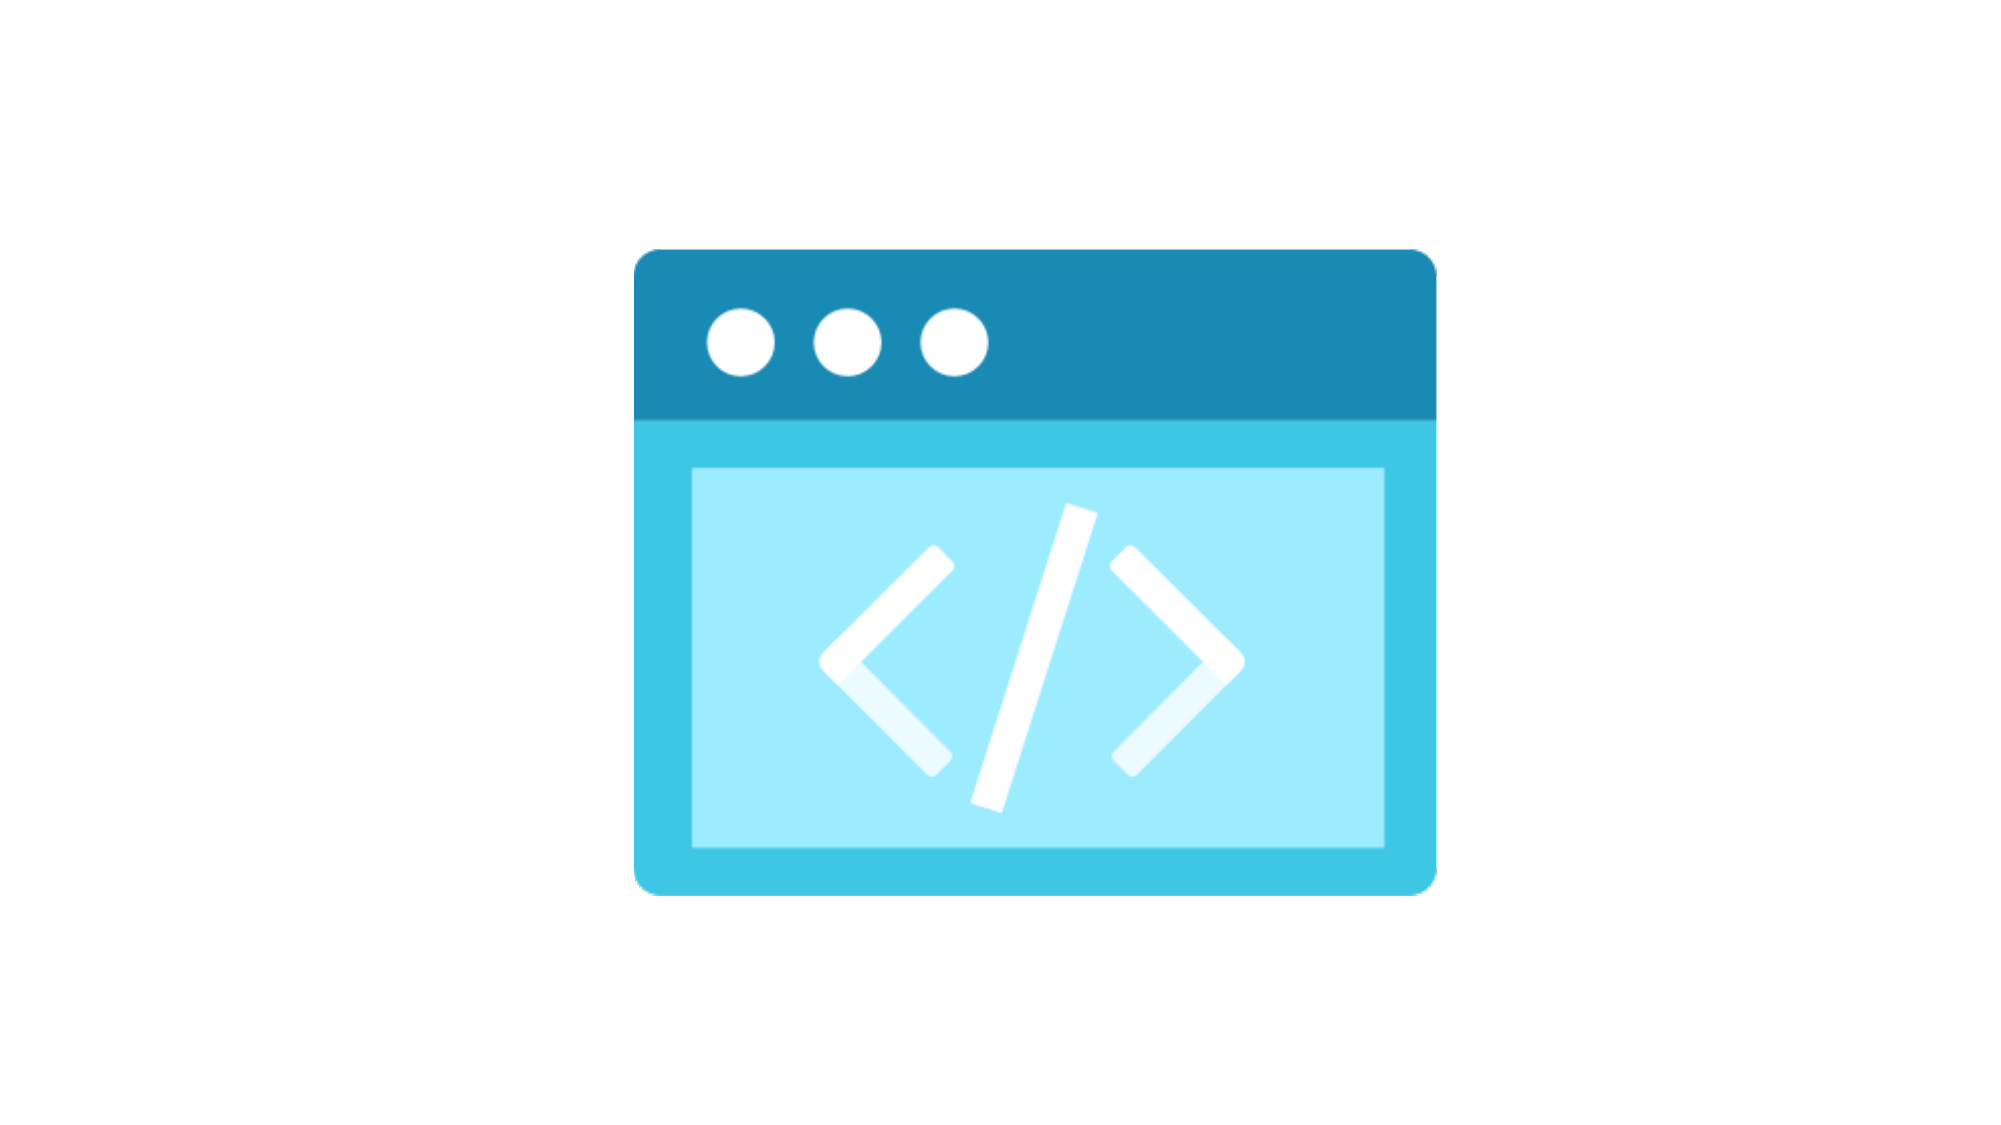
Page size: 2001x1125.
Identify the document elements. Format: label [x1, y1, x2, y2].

picture [633, 248, 1441, 900]
